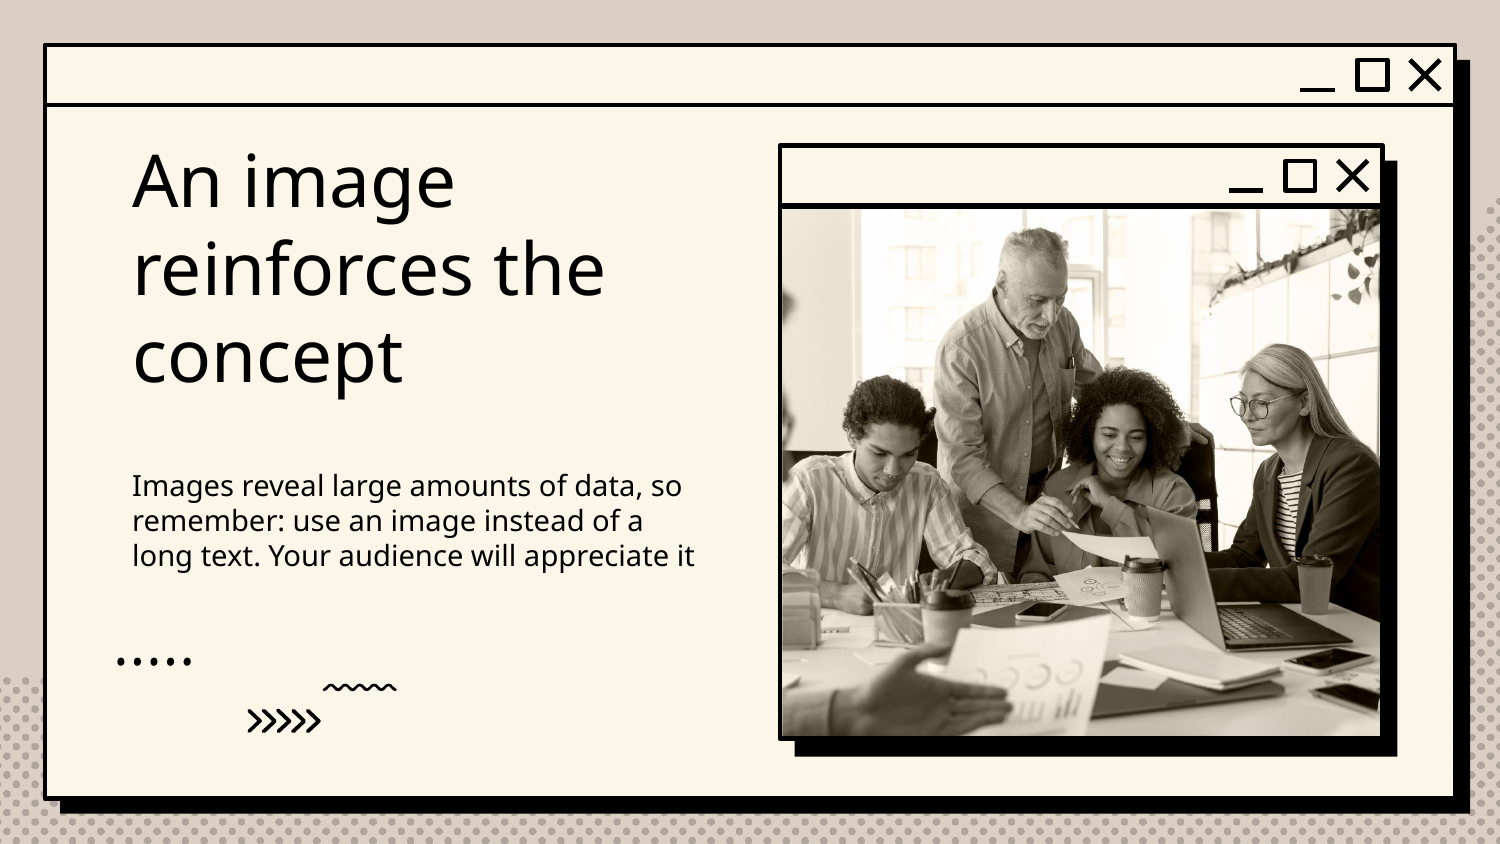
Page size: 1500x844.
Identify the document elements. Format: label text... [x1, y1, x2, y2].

text_box [247, 709, 262, 733]
text_box [183, 657, 191, 666]
text_box [150, 657, 158, 666]
subtitle Images reveal large amounts of data, so remember: use an image instead of a long text. Your audience will appreciate it [117, 451, 720, 602]
text_box [133, 657, 141, 666]
picture [782, 208, 1381, 737]
text_box [261, 709, 277, 733]
text_box [117, 657, 125, 666]
text_box [276, 708, 292, 733]
text_box [291, 709, 306, 733]
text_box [779, 145, 1398, 757]
title An image reinforces the concept [117, 120, 720, 422]
text_box [322, 683, 397, 692]
text_box [306, 709, 321, 733]
text_box [166, 657, 175, 666]
